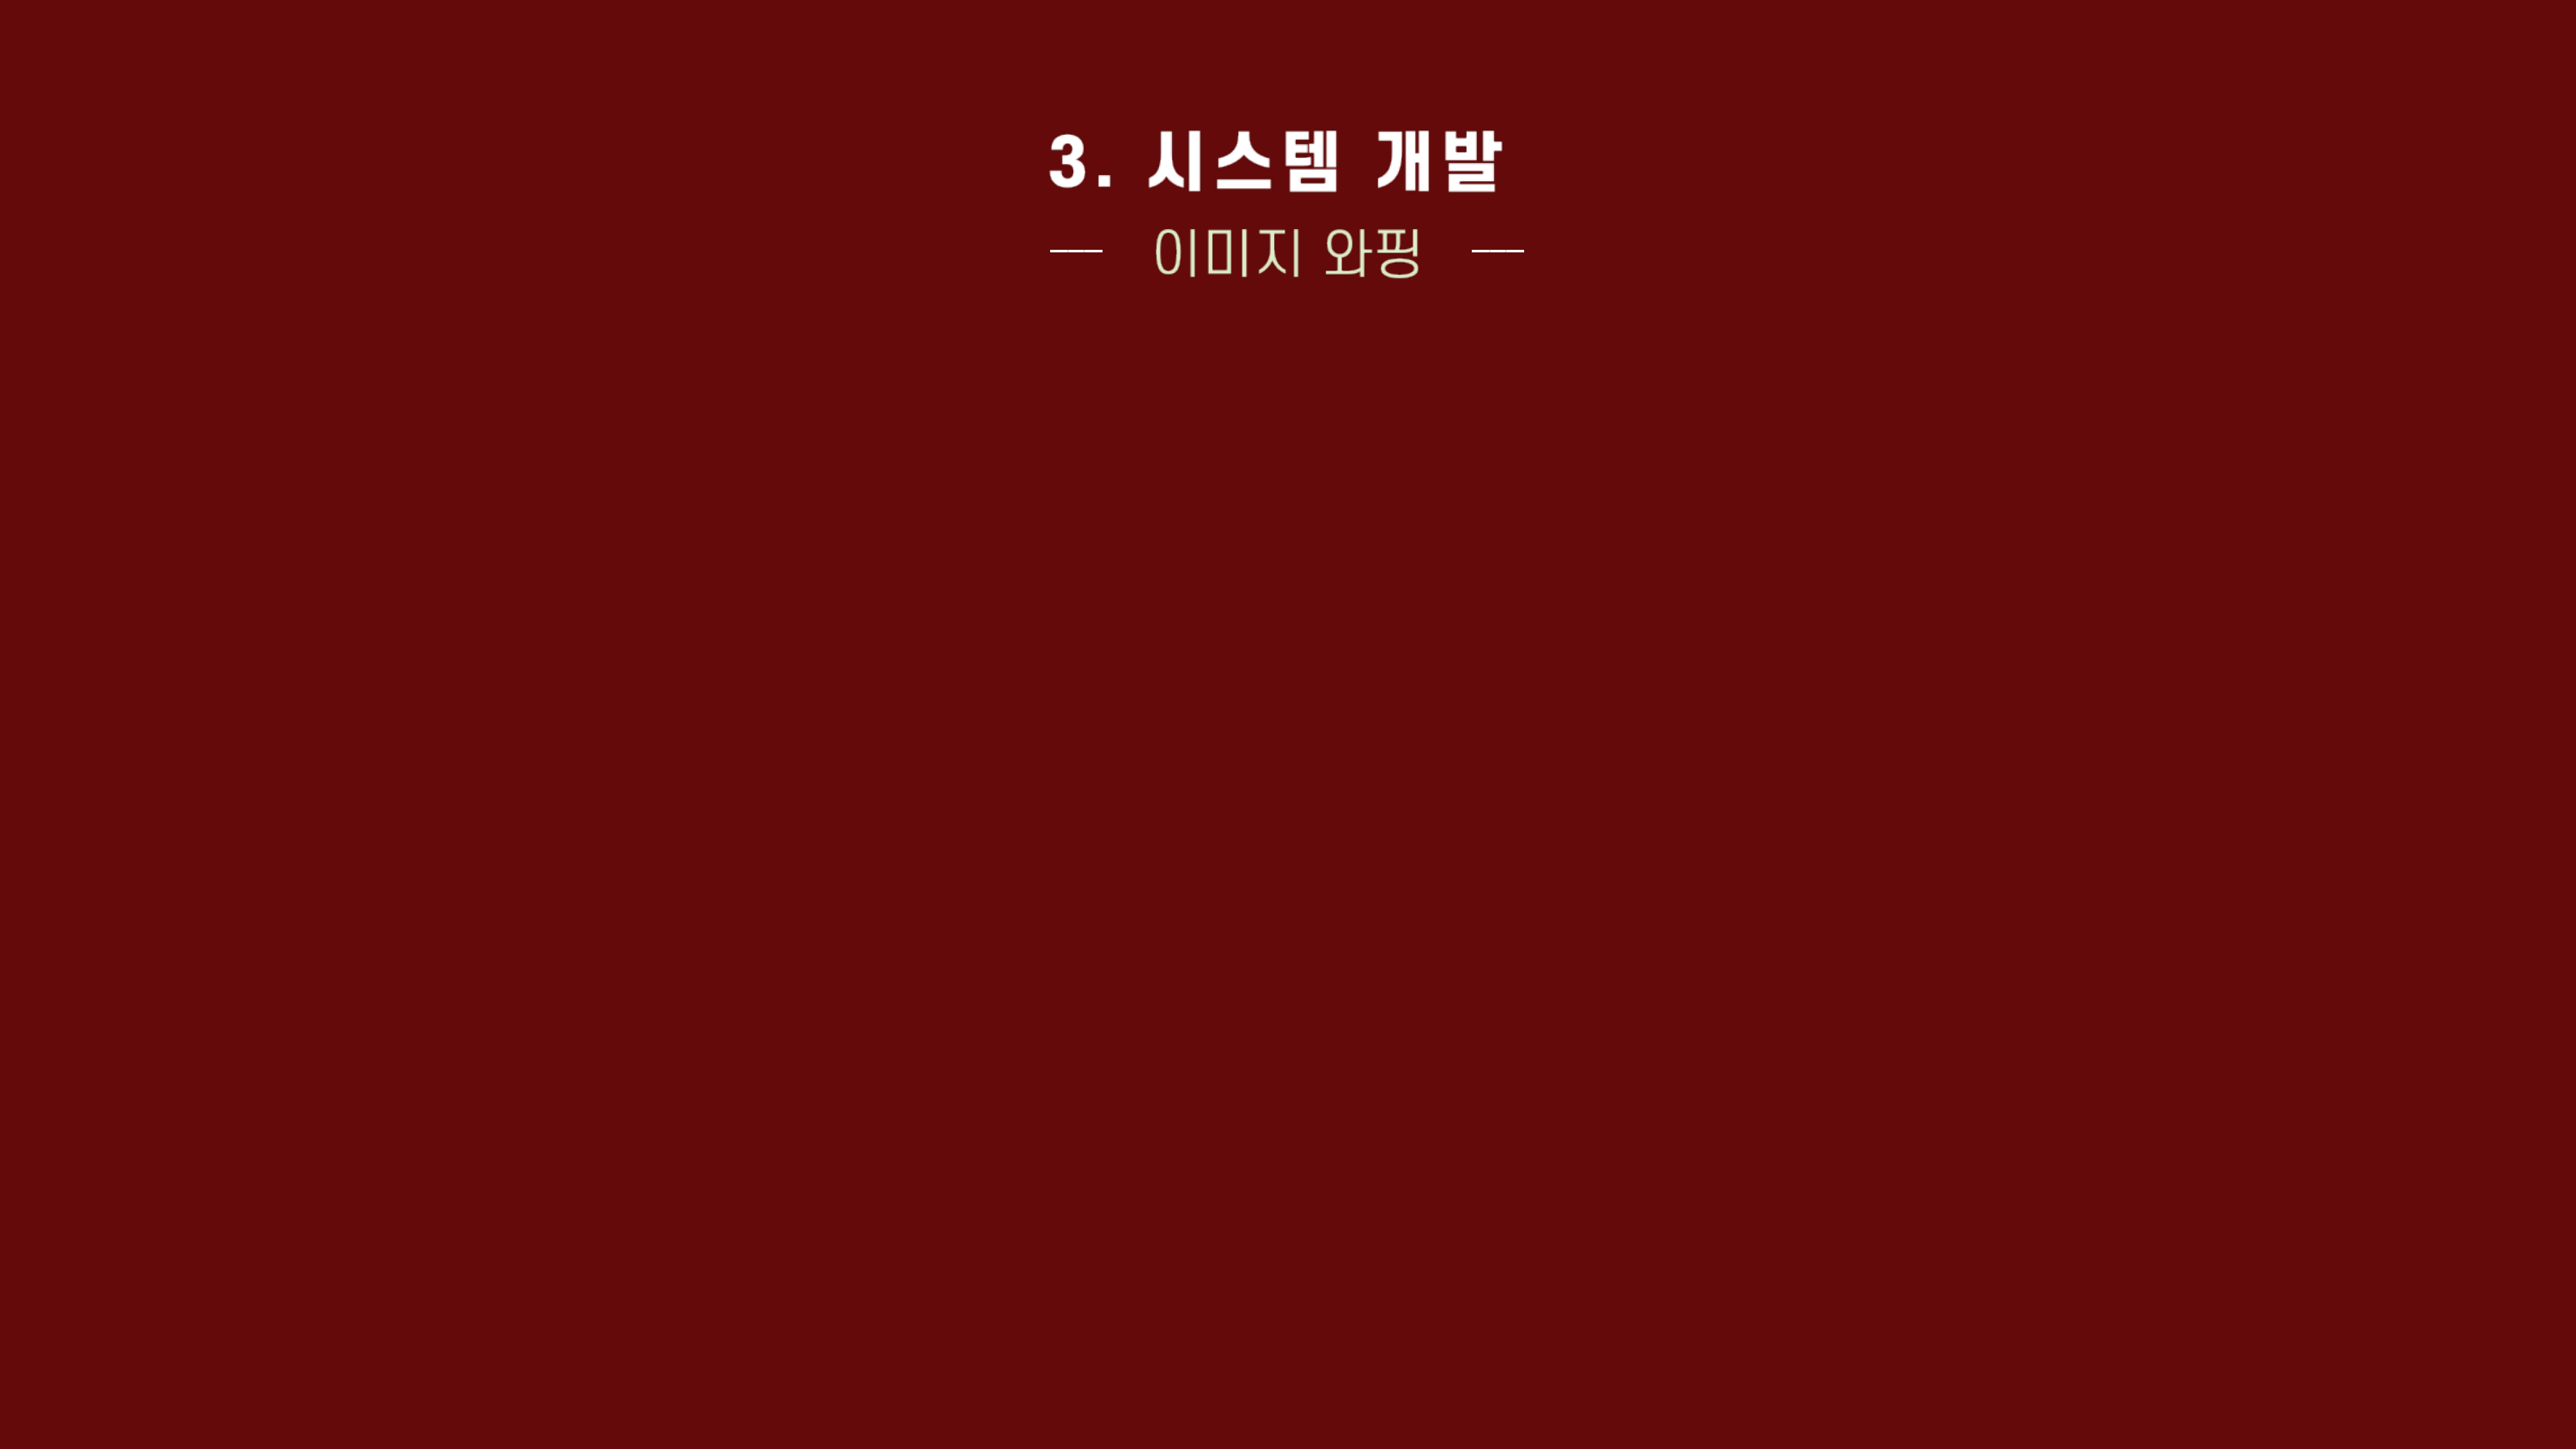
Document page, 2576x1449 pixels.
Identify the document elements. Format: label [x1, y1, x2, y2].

text_box [1050, 250, 1103, 253]
picture [1008, 106, 1534, 304]
text_box [1471, 250, 1524, 253]
